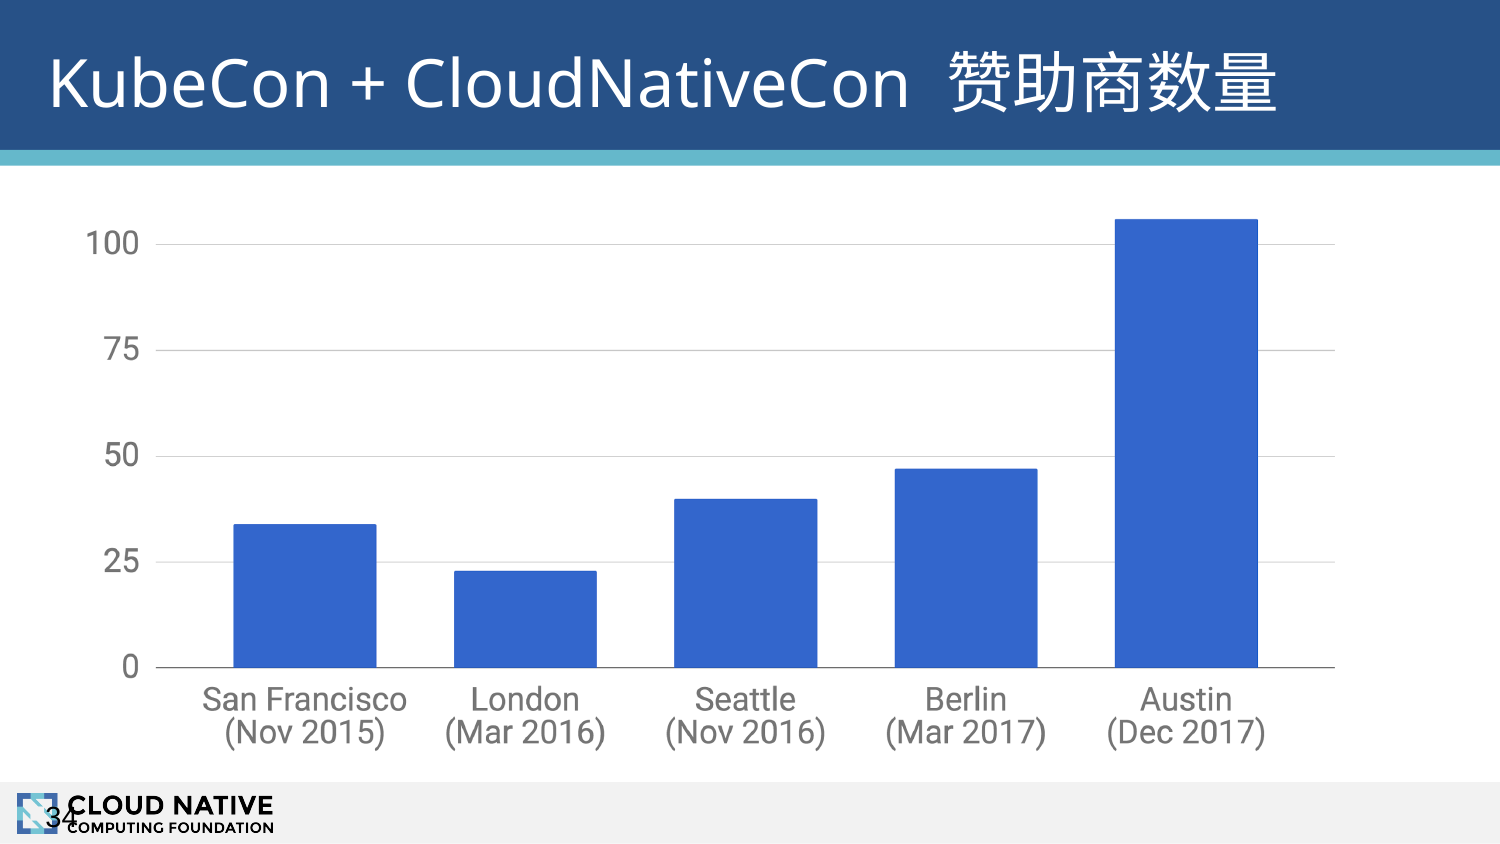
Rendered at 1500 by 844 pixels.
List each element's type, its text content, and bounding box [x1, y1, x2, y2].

picture [54, 172, 1365, 780]
title KubeCon + CloudNativeCon 赞助商数量 [32, 26, 1431, 121]
picture [121, 793, 273, 834]
slide_number 34 [30, 783, 121, 844]
picture [17, 793, 30, 834]
